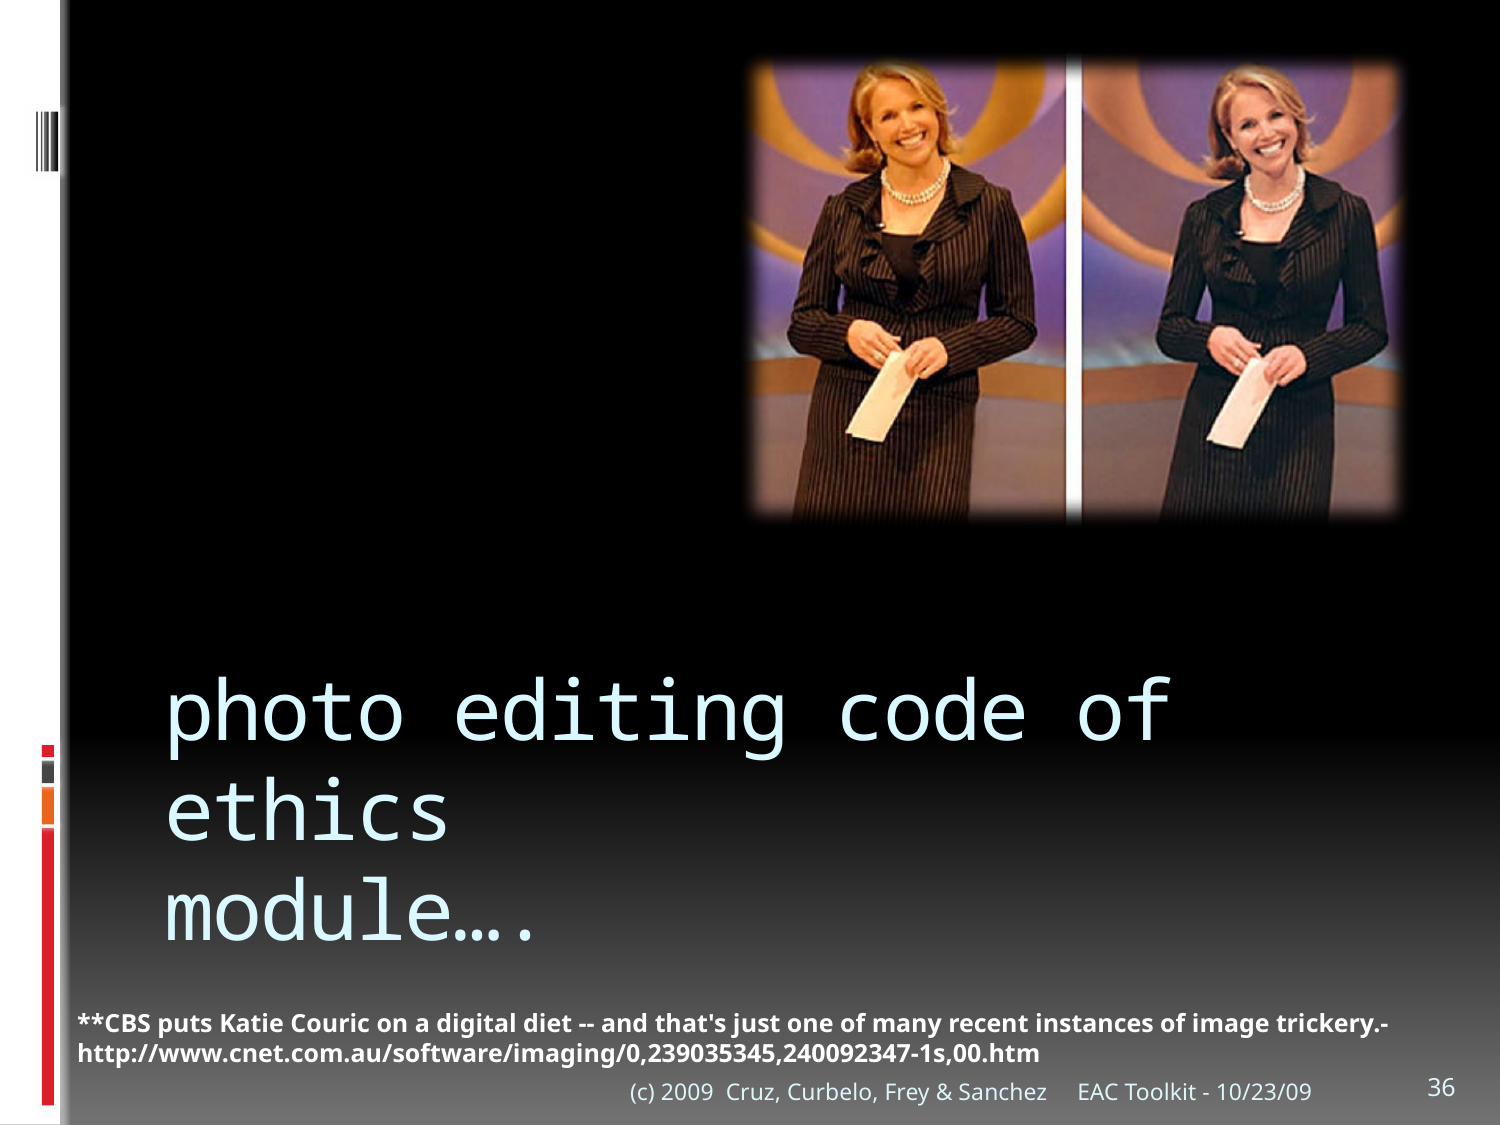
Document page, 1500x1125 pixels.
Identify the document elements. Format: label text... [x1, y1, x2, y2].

text_box **CBS puts Katie Couric on a digital diet -- and that's just one of many recent instances of image trickery.-http://www.cnet.com.au/software/imaging/0,239035345,240092347-1s,00.htm [62, 999, 1500, 1075]
footer (c) 2009 Cruz, Curbelo, Frey & Sanchez [150, 1052, 1063, 1113]
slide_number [1063, 1052, 1412, 1113]
slide_number 36 [1412, 1052, 1488, 1113]
title photo editing code of ethics module…. [150, 650, 1425, 800]
picture [736, 49, 1413, 529]
